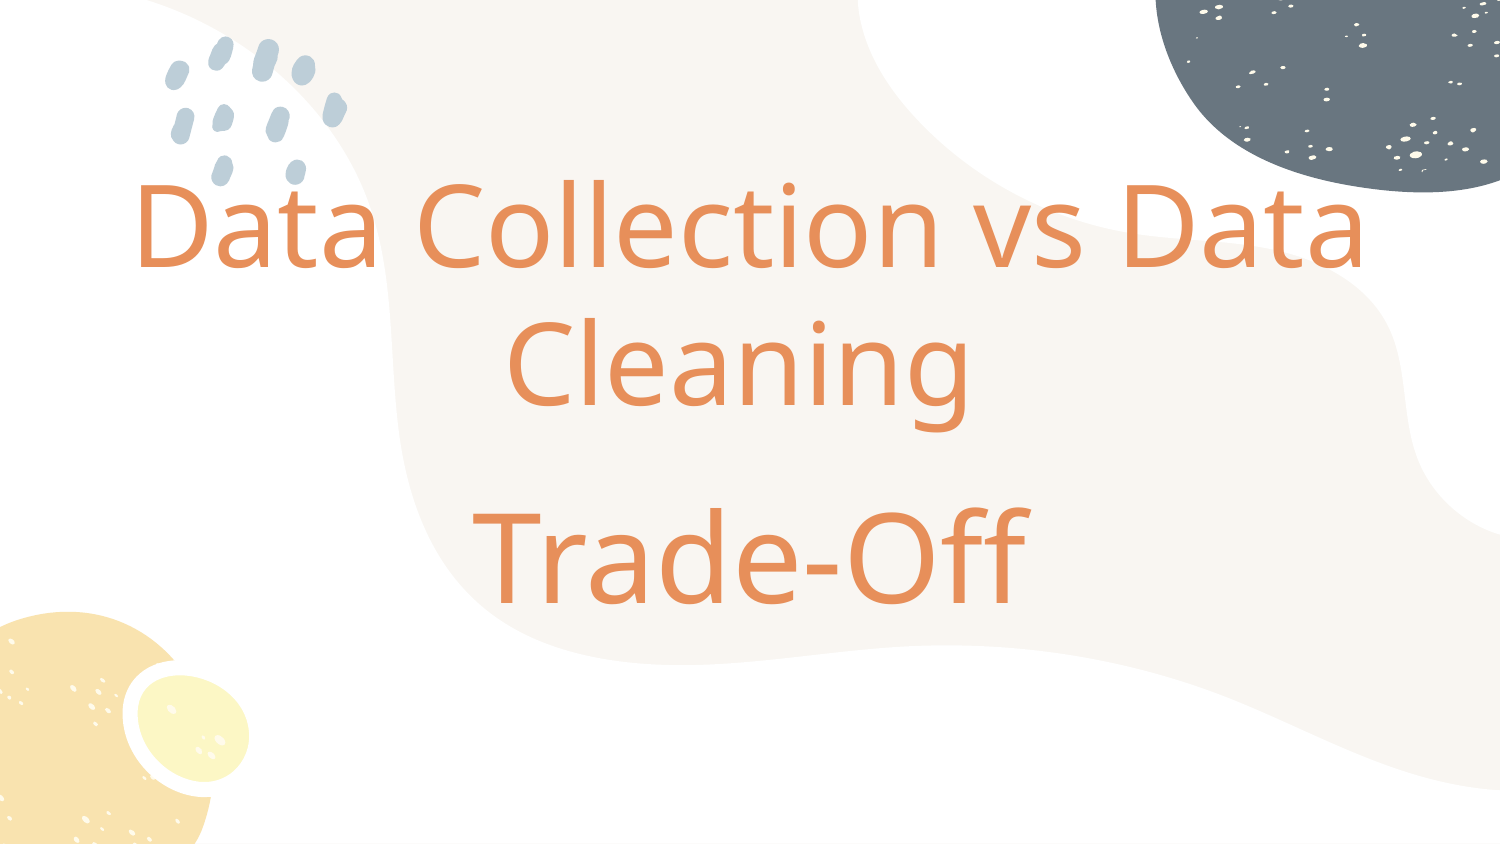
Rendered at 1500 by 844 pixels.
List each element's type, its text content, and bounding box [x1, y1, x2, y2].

title Data Collection vs Data Cleaning Trade-Off [0, 293, 1500, 488]
